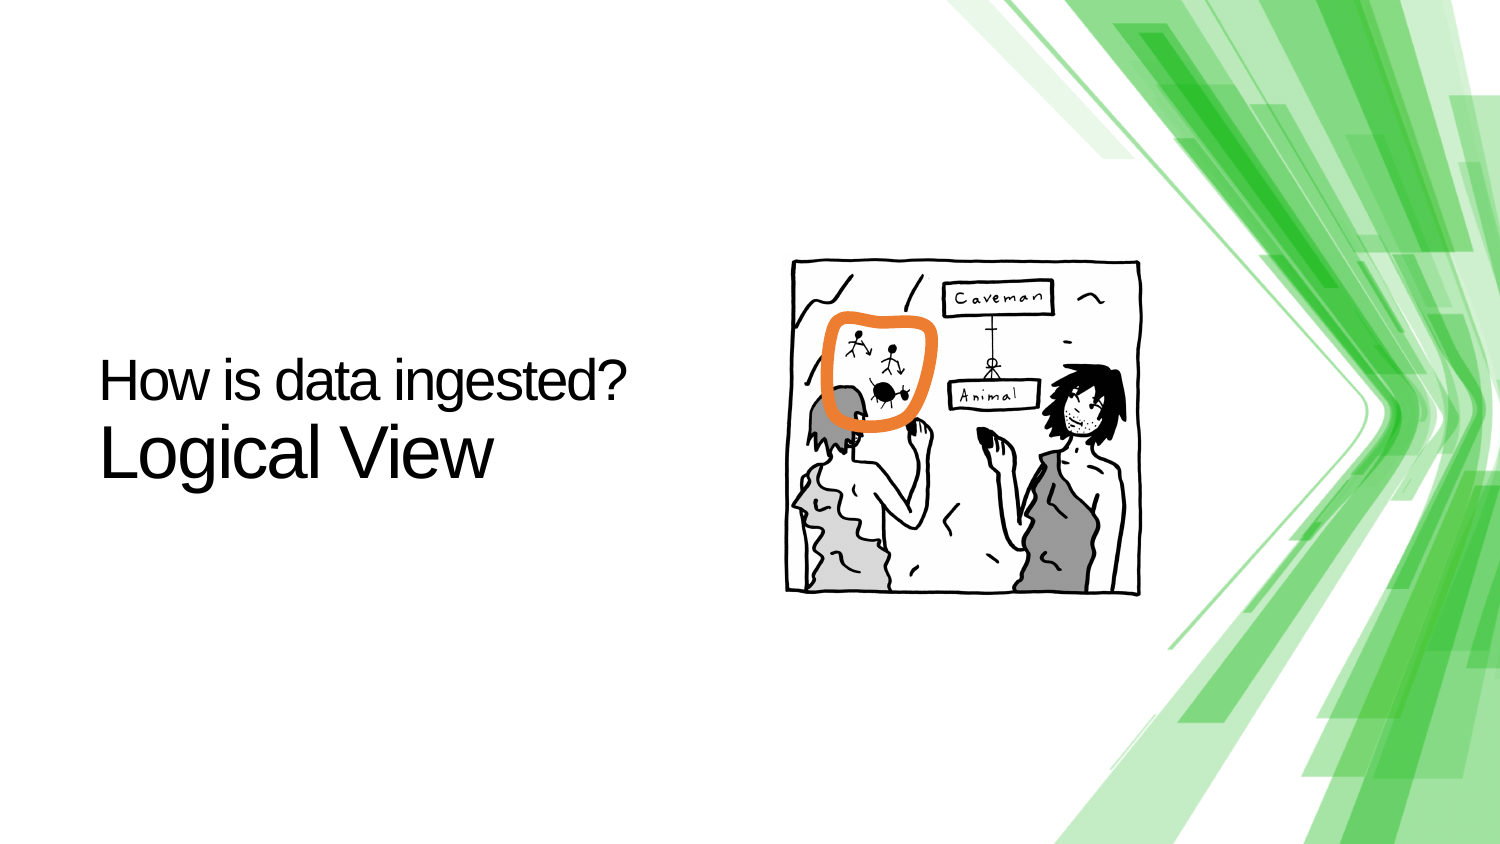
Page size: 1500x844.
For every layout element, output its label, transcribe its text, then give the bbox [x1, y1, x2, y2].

picture [780, 0, 1500, 844]
title How is data ingested? Logical View [98, 246, 1046, 599]
